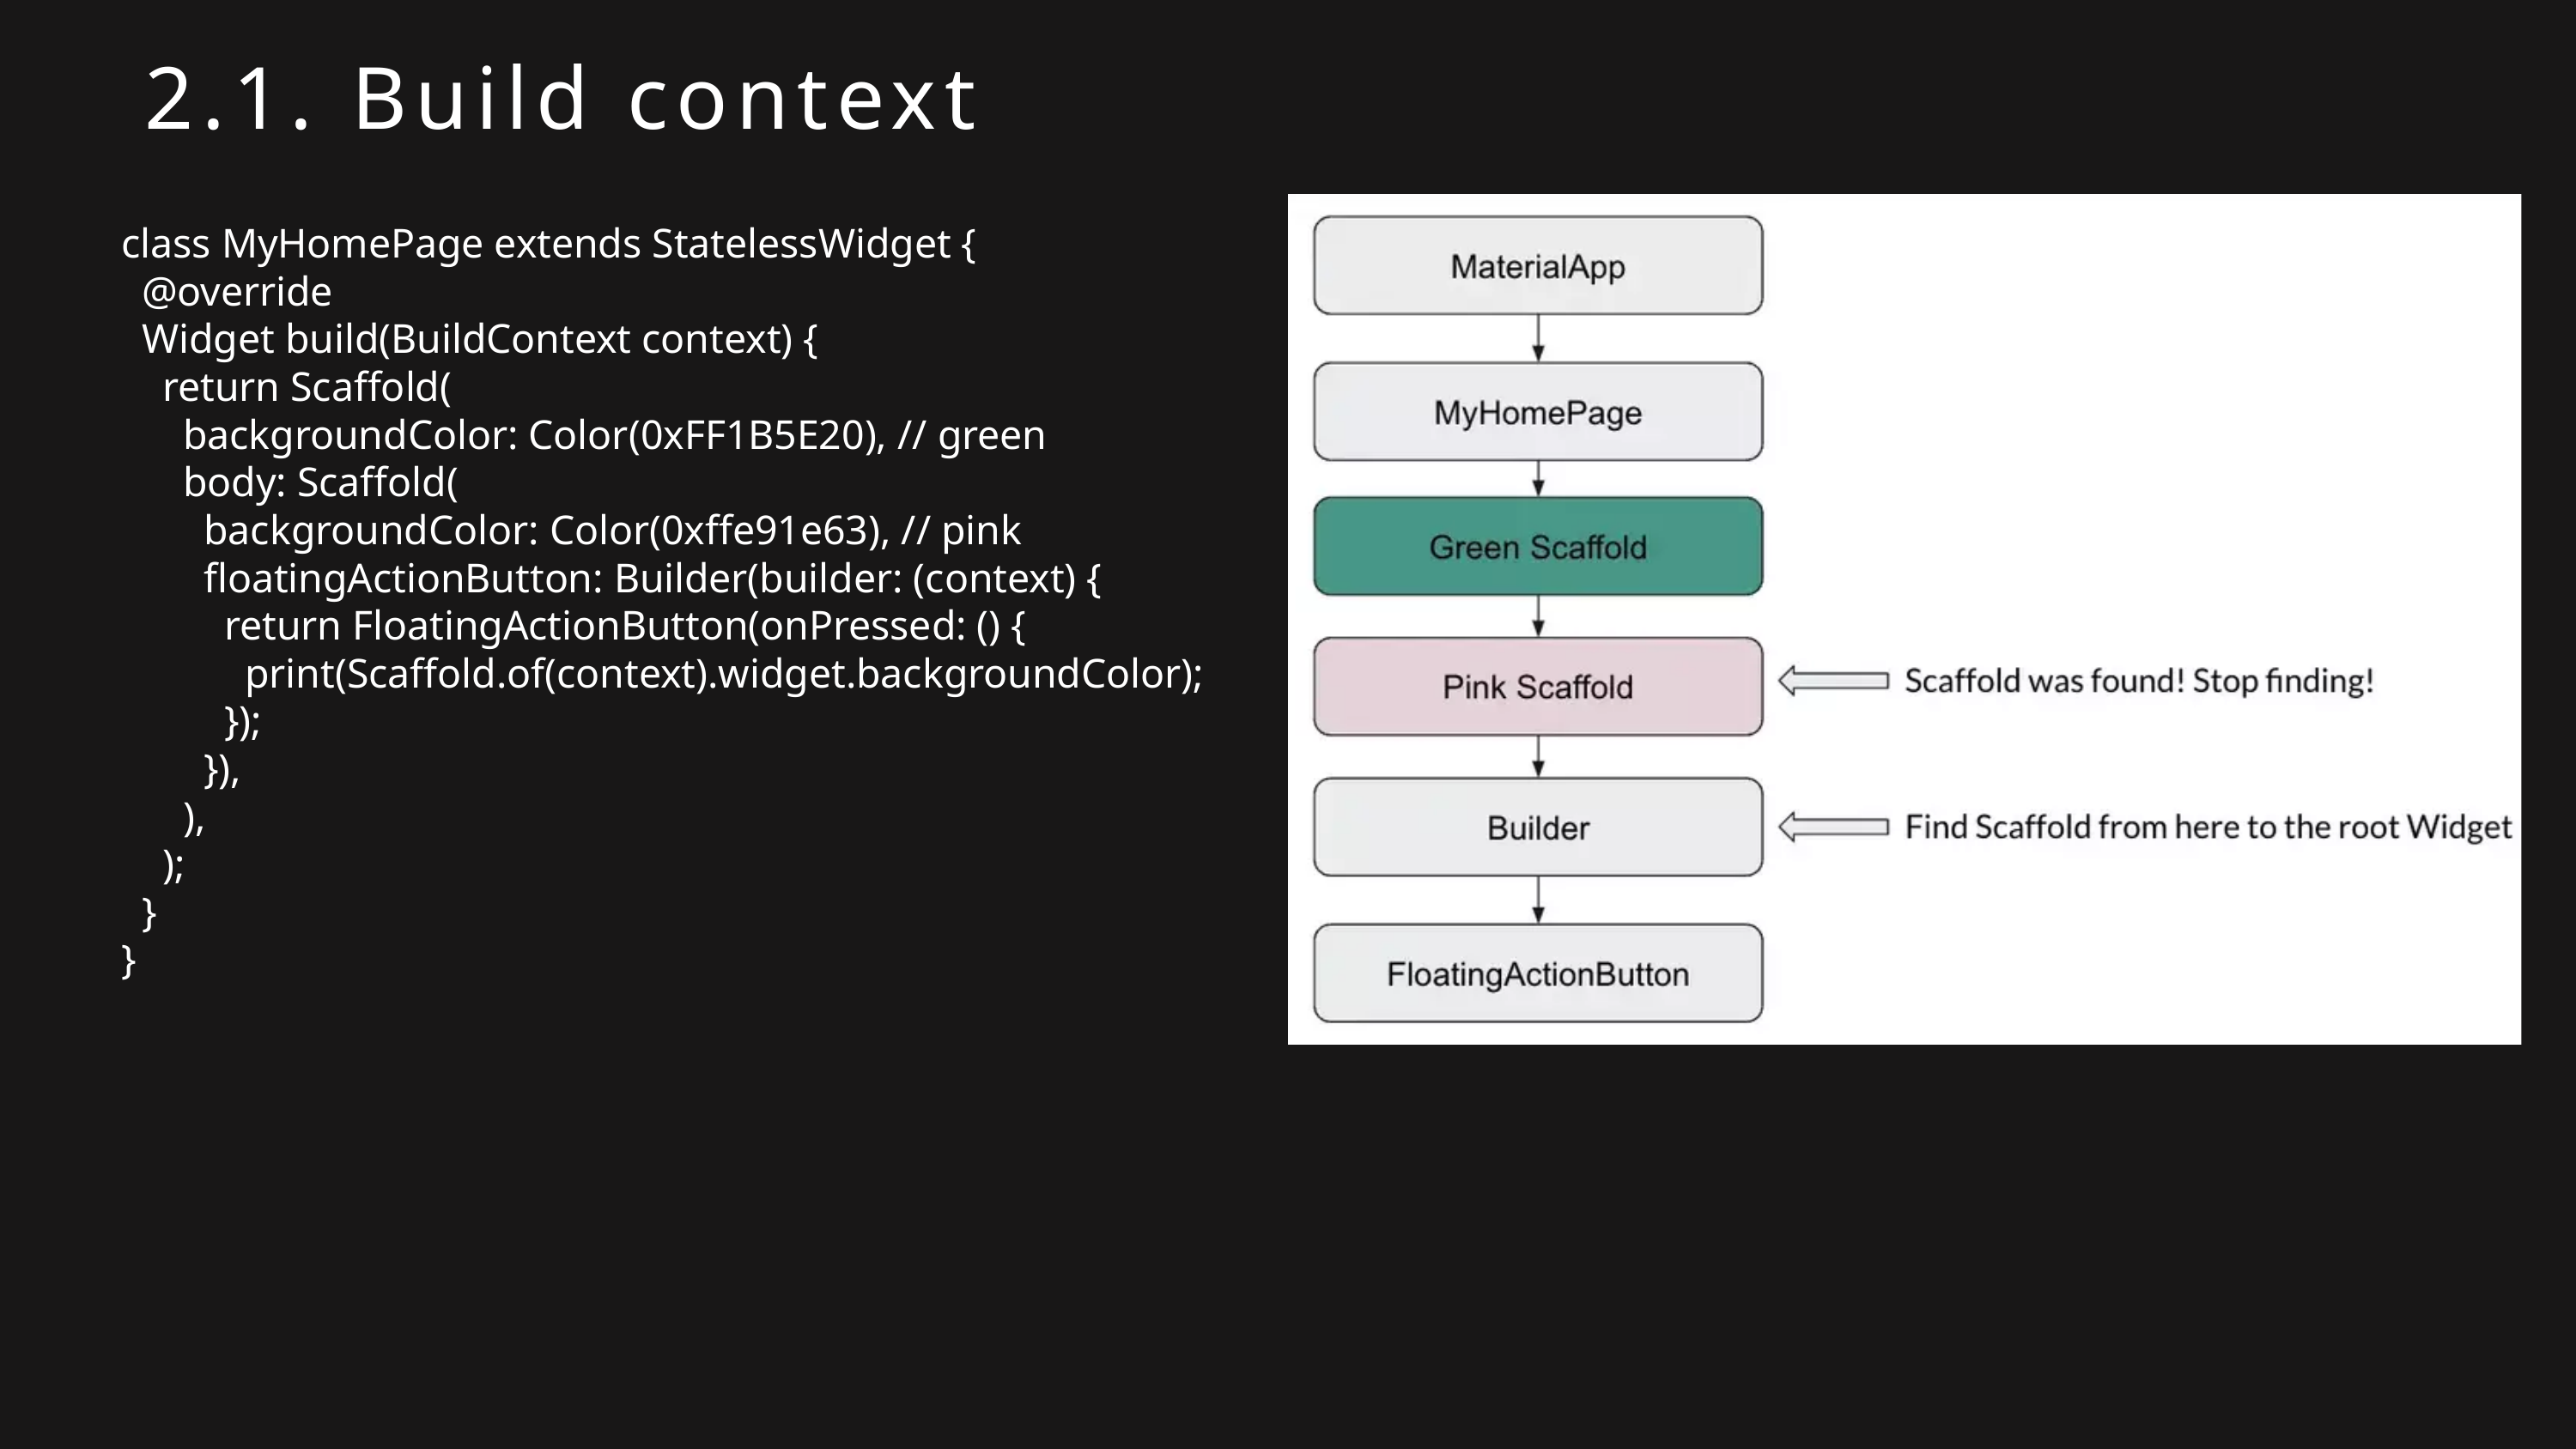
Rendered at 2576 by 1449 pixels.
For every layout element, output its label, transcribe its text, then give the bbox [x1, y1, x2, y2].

text_box [1287, 194, 2522, 1045]
text_box class MyHomePage extends StatelessWidget { @override Widget build(BuildContext context) { return Scaffold( backgroundColor: Color(0xFF1B5E20), // green body: Scaffold( backgroundColor: Color(0xffe91e63), // pink floatingActionButton: Builder(builder: (context) { return FloatingActionButton(onPressed: () { print(Scaffold.of(context).widget.backgroundColor); }); }), ), ); } } [121, 218, 1288, 1031]
text_box 2.1. Build context [144, 42, 1170, 146]
